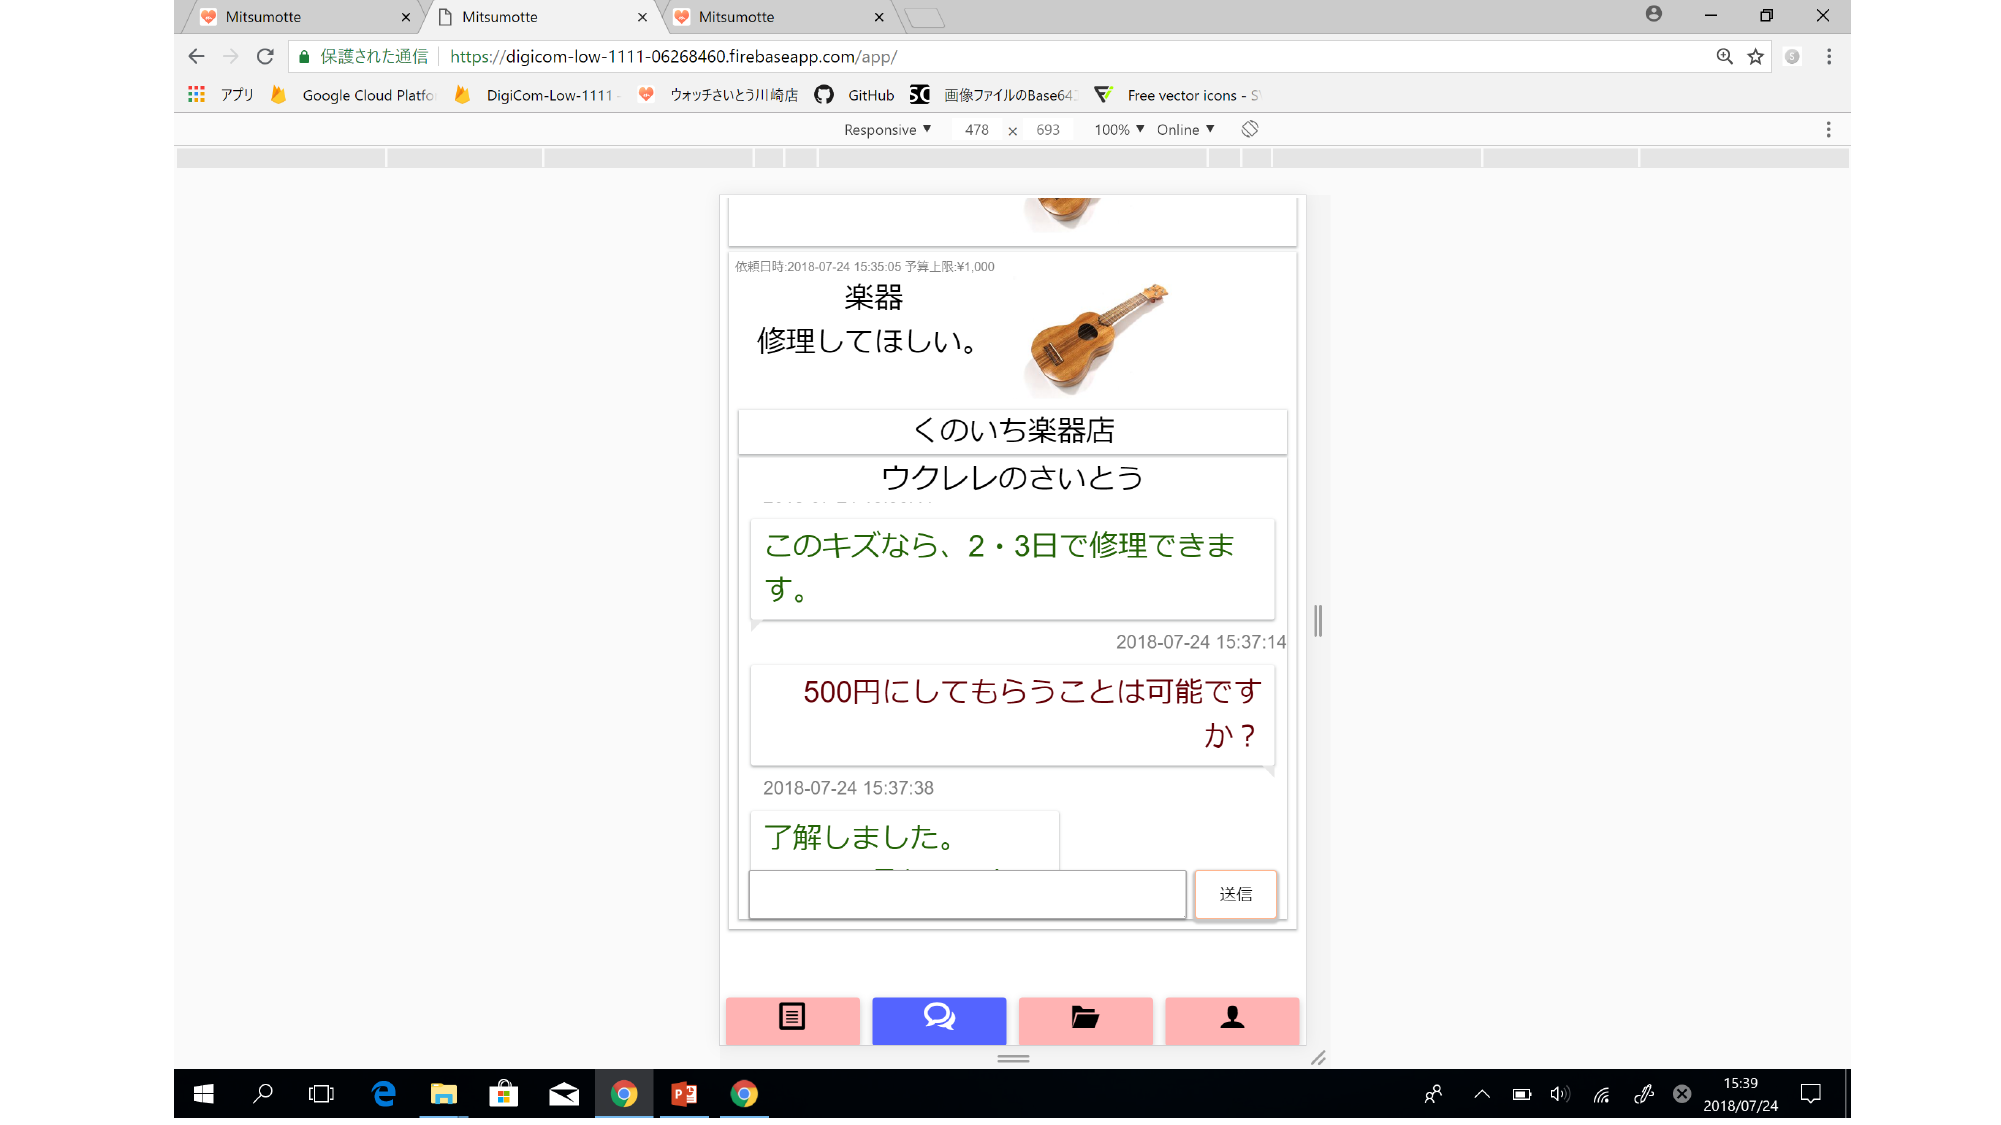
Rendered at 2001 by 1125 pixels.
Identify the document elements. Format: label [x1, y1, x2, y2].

picture [174, 0, 1851, 1118]
